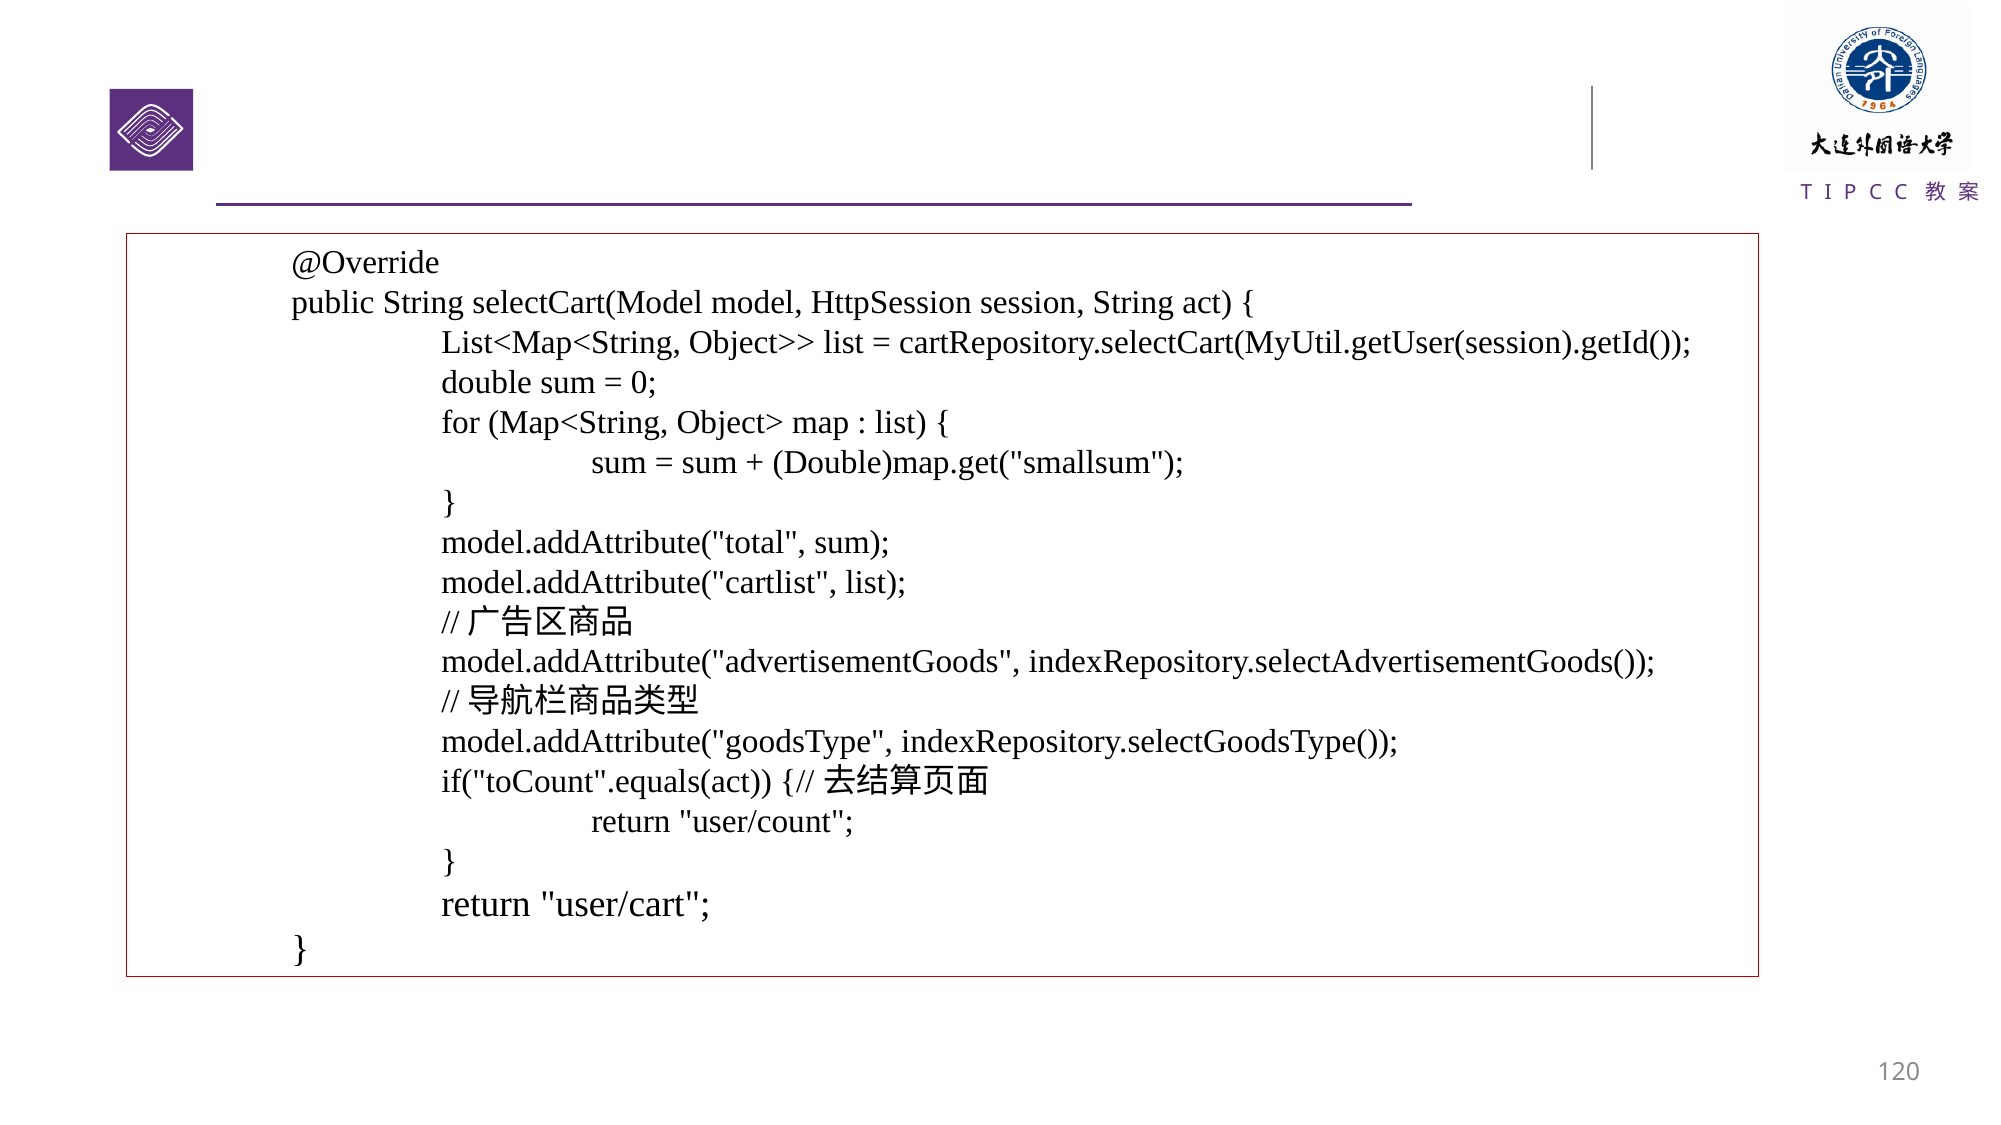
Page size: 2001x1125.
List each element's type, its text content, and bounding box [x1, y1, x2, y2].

text_box @Override public String selectCart(Model model, HttpSession session, String act) { List<Map<String, Object>> list = cartRepository.selectCart(MyUtil.getUser(session).getId()); double sum = 0; for (Map<String, Object> map : list) { sum = sum + (Double)map.get("smallsum"); } model.addAttribute("total", sum); model.addAttribute("cartlist", list); //广告区商品 model.addAttribute("advertisementGoods", indexRepository.selectAdvertisementGoods()); //导航栏商品类型 model.addAttribute("goodsType", indexRepository.selectGoodsType()); if("toCount".equals(act)) {//去结算页面 return "user/count"; } return "user/cart"; } [126, 233, 1759, 977]
slide_number 119 [1485, 1042, 1936, 1103]
picture [1782, 2, 1971, 172]
